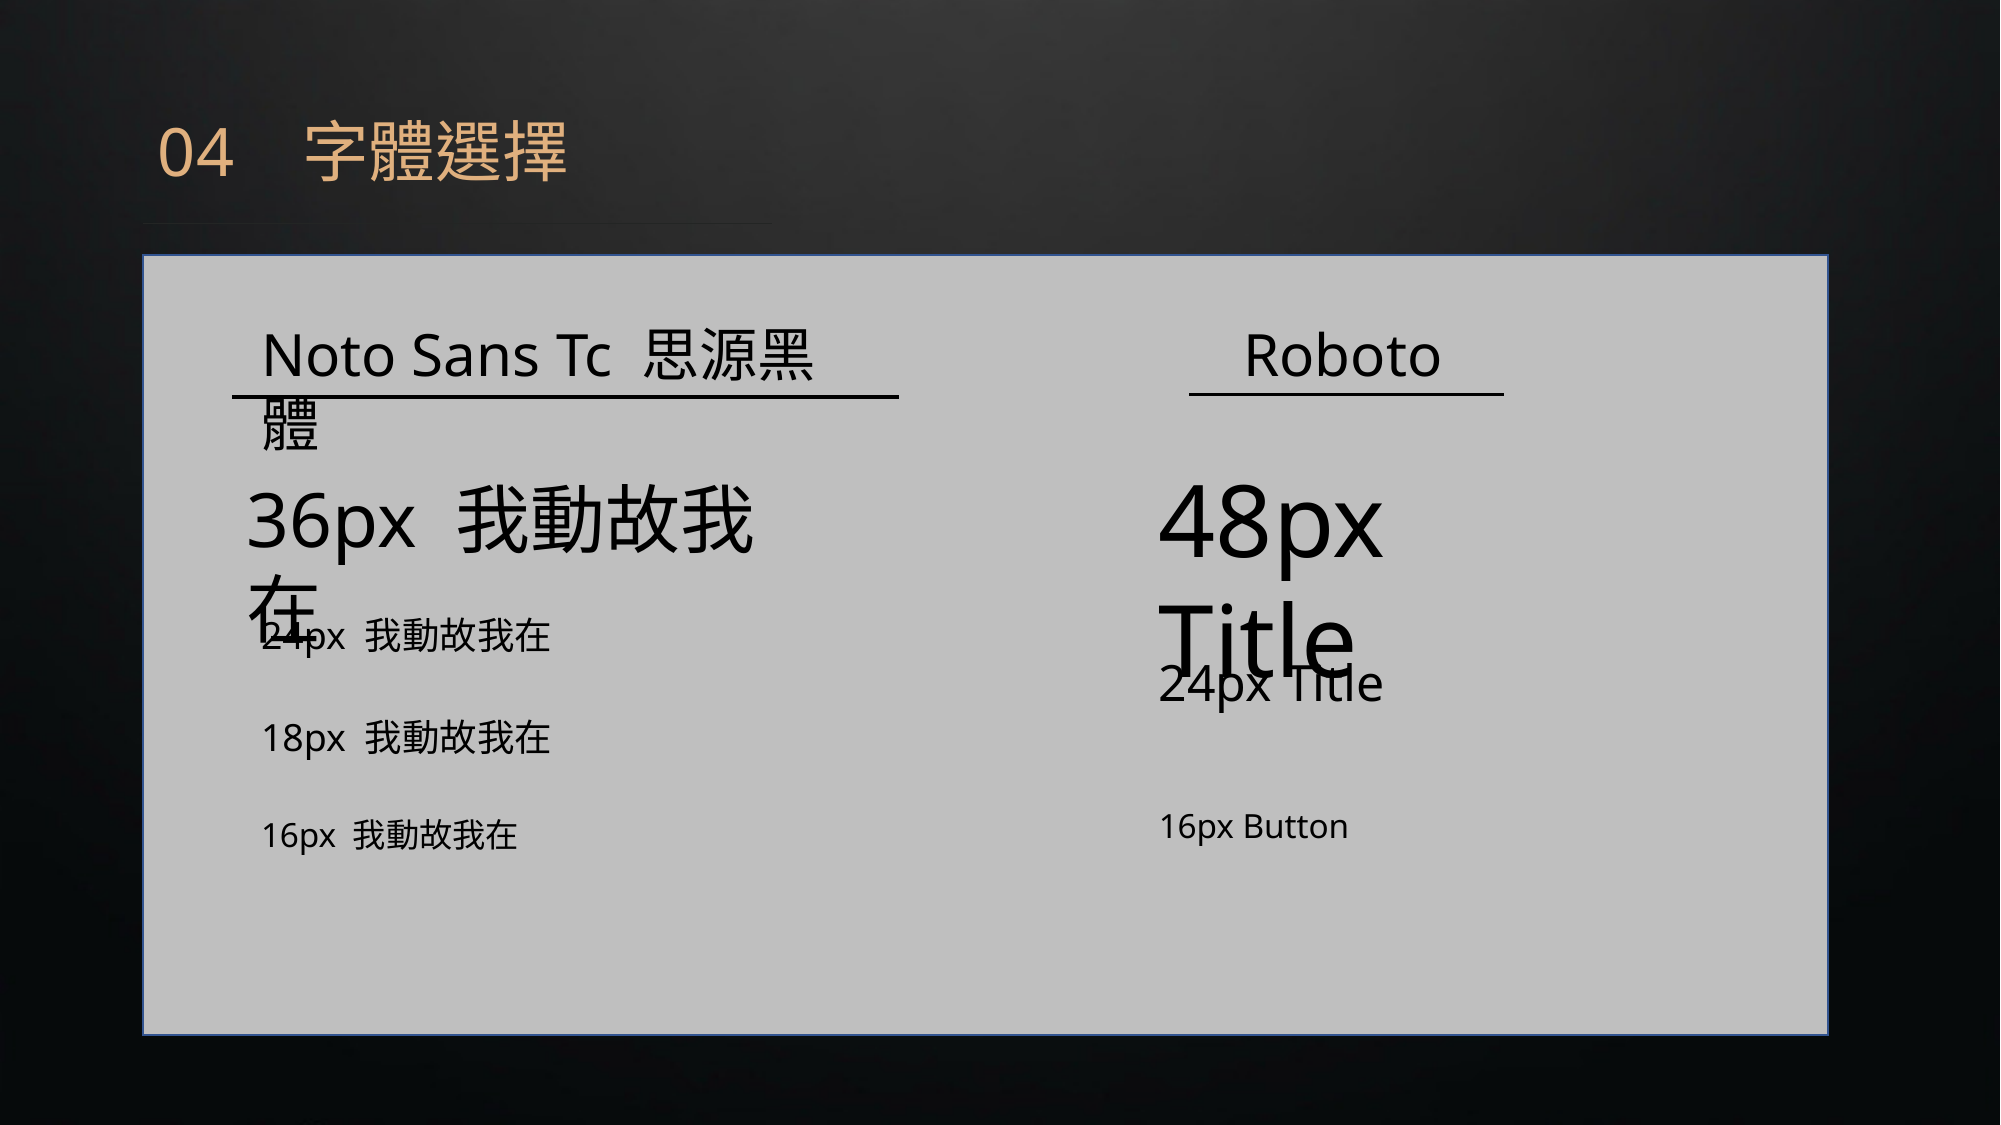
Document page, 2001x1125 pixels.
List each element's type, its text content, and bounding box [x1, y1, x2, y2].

text_box Noto Sans Tc 思源黑體 [246, 311, 884, 395]
text_box Noto Sans Tc 思源黑體 [246, 399, 884, 466]
text_box Roboto [1228, 311, 1458, 393]
text_box 48px Title [1144, 449, 1619, 705]
text_box 24px 我動故我在 [246, 604, 703, 665]
text_box 16px 我動故我在 [246, 806, 578, 862]
text_box 04 字體選擇 [143, 102, 718, 197]
text_box 24px Title [1144, 643, 1467, 719]
text_box 16px Button [1144, 797, 1412, 853]
text_box [142, 254, 1829, 1036]
picture [0, 0, 2000, 1125]
text_box 36px 我動故我在 [232, 465, 825, 660]
text_box 18px 我動故我在 [246, 706, 634, 766]
